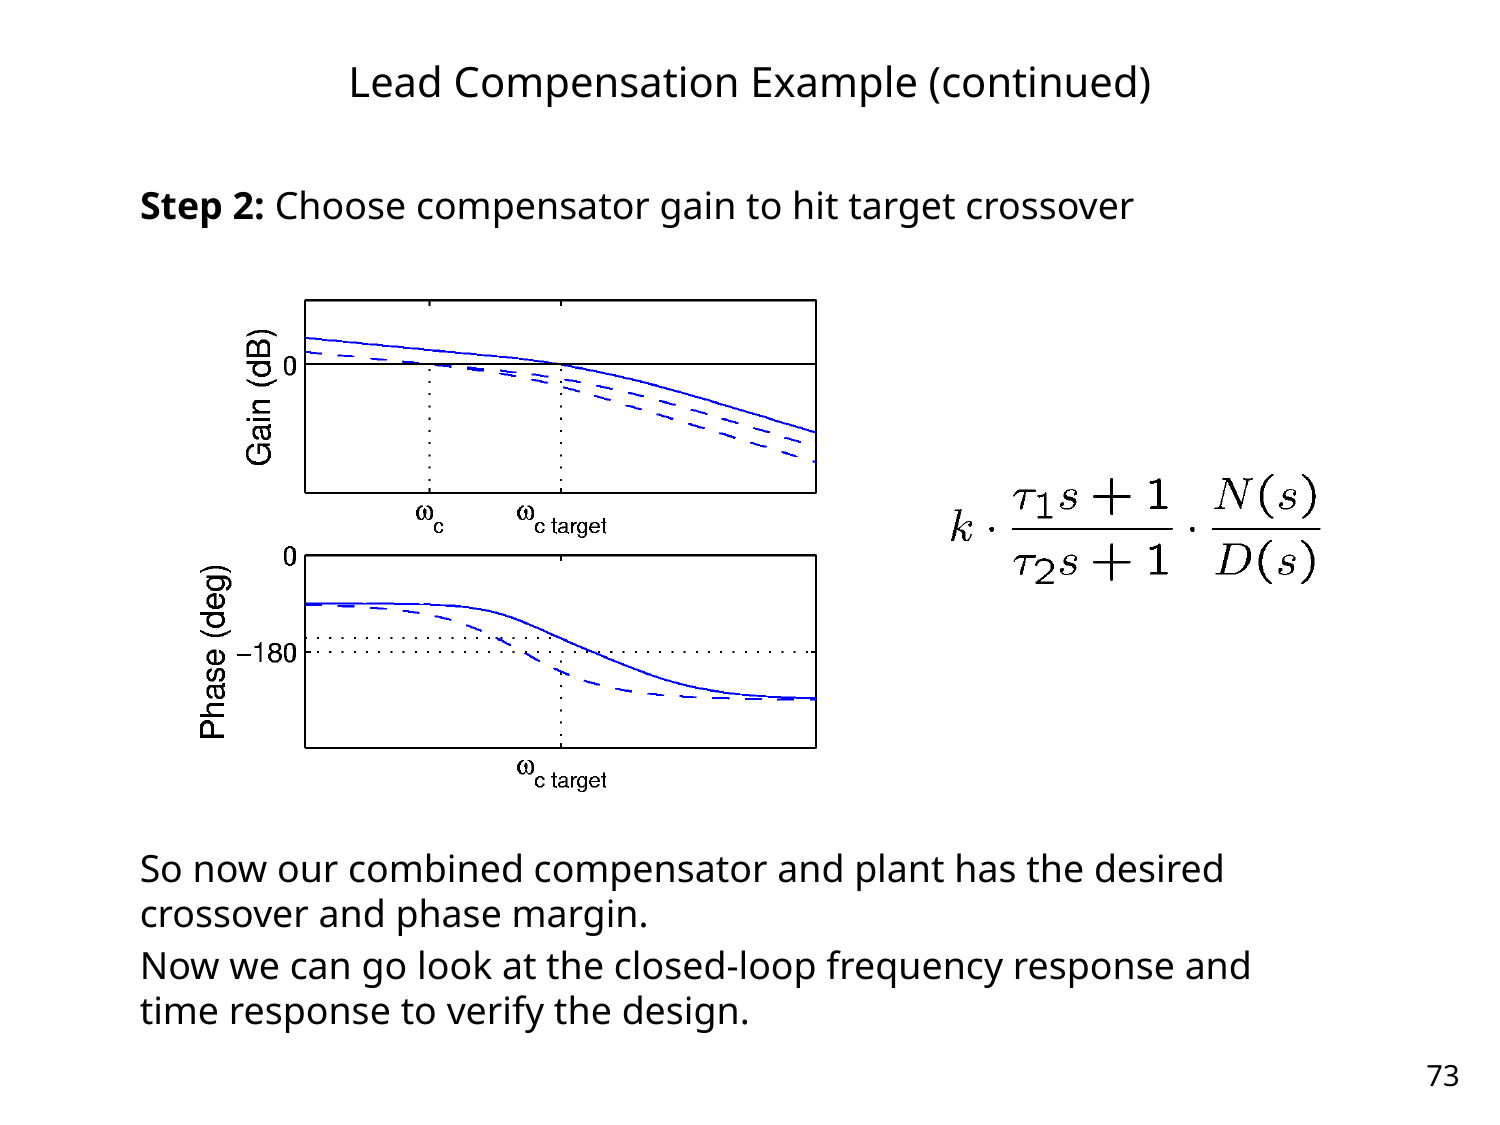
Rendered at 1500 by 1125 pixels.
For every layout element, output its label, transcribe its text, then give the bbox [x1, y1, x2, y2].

title Lead Compensation Example (continued) [112, 37, 1388, 125]
text_box So now our combined compensator and plant has the desired crossover and phase margin. Now we can go look at the closed-loop frequency response and time response to verify the design. [125, 837, 1350, 1063]
slide_number 73 [1162, 1049, 1476, 1101]
picture [199, 299, 817, 792]
list Step 2: Choose compensator gain to hit target crossover [125, 174, 1350, 300]
picture [949, 474, 1322, 586]
